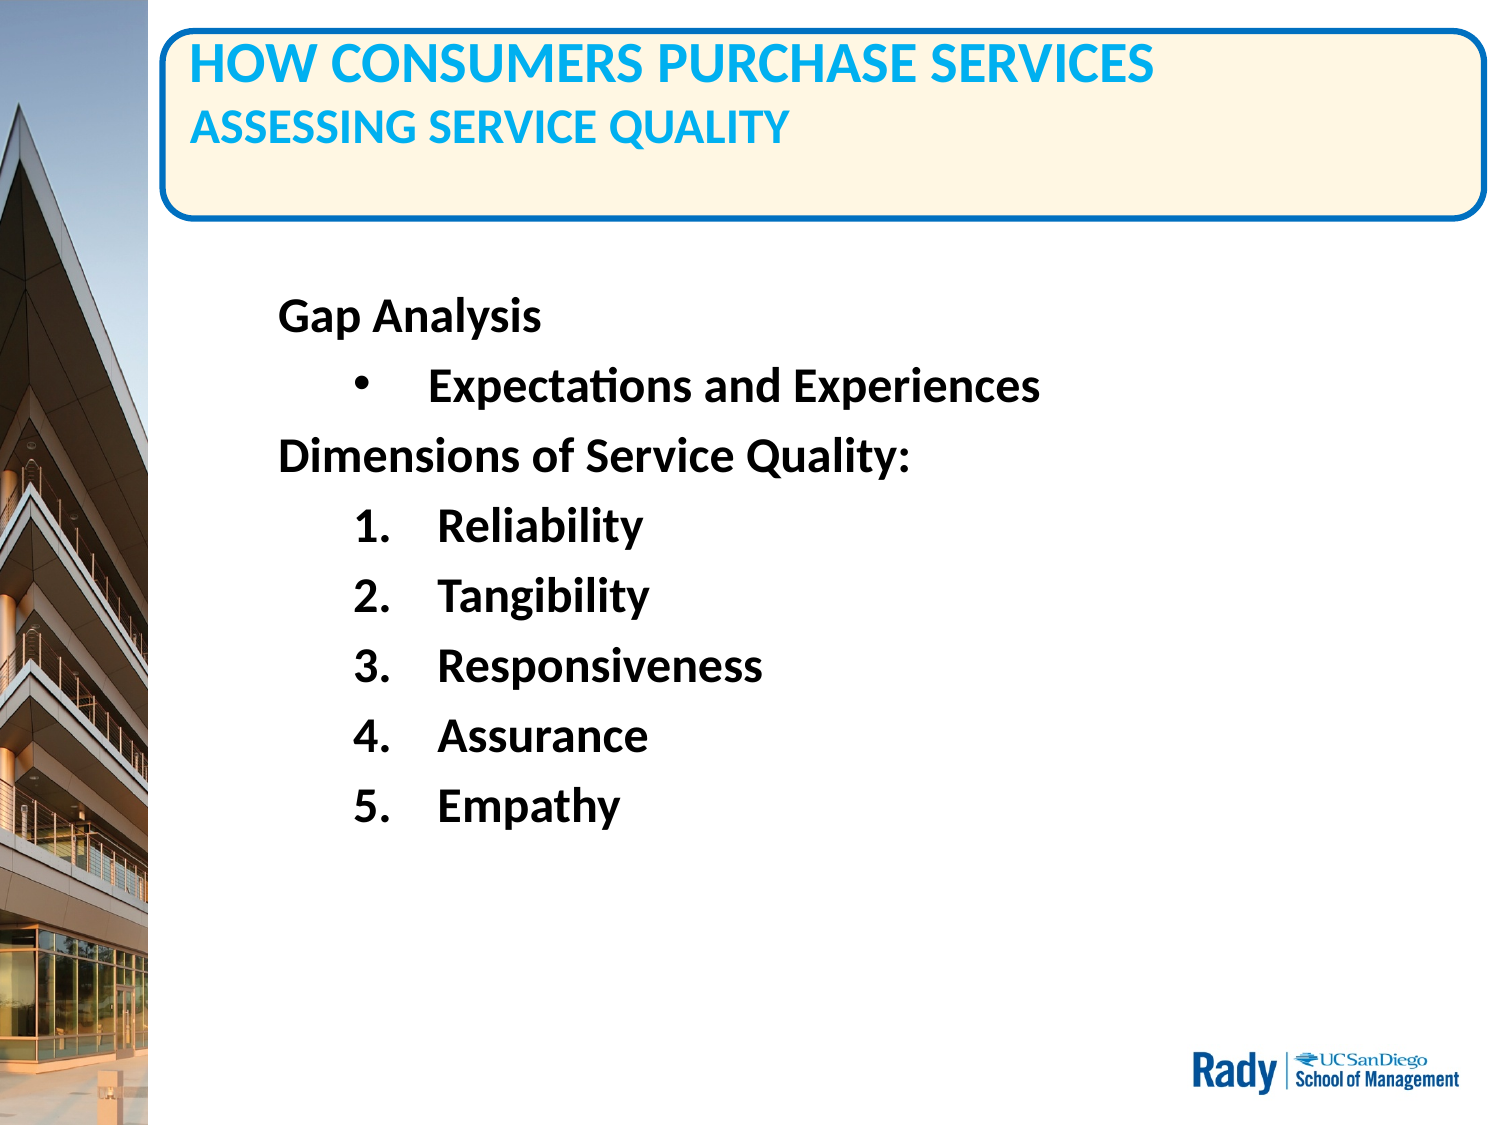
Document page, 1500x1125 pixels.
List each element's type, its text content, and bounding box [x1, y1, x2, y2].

title HOW CONSUMERS PURCHASE SERVICES ASSESSING SERVICE QUALITY [174, 44, 1426, 233]
picture [1187, 1044, 1463, 1101]
list Gap Analysis Expectations and Experiences Dimensions of Service Quality: Reliability Tangibility Responsiveness Assurance Empathy [262, 274, 1426, 1018]
picture [0, 0, 148, 1125]
text_box [162, 31, 1485, 219]
